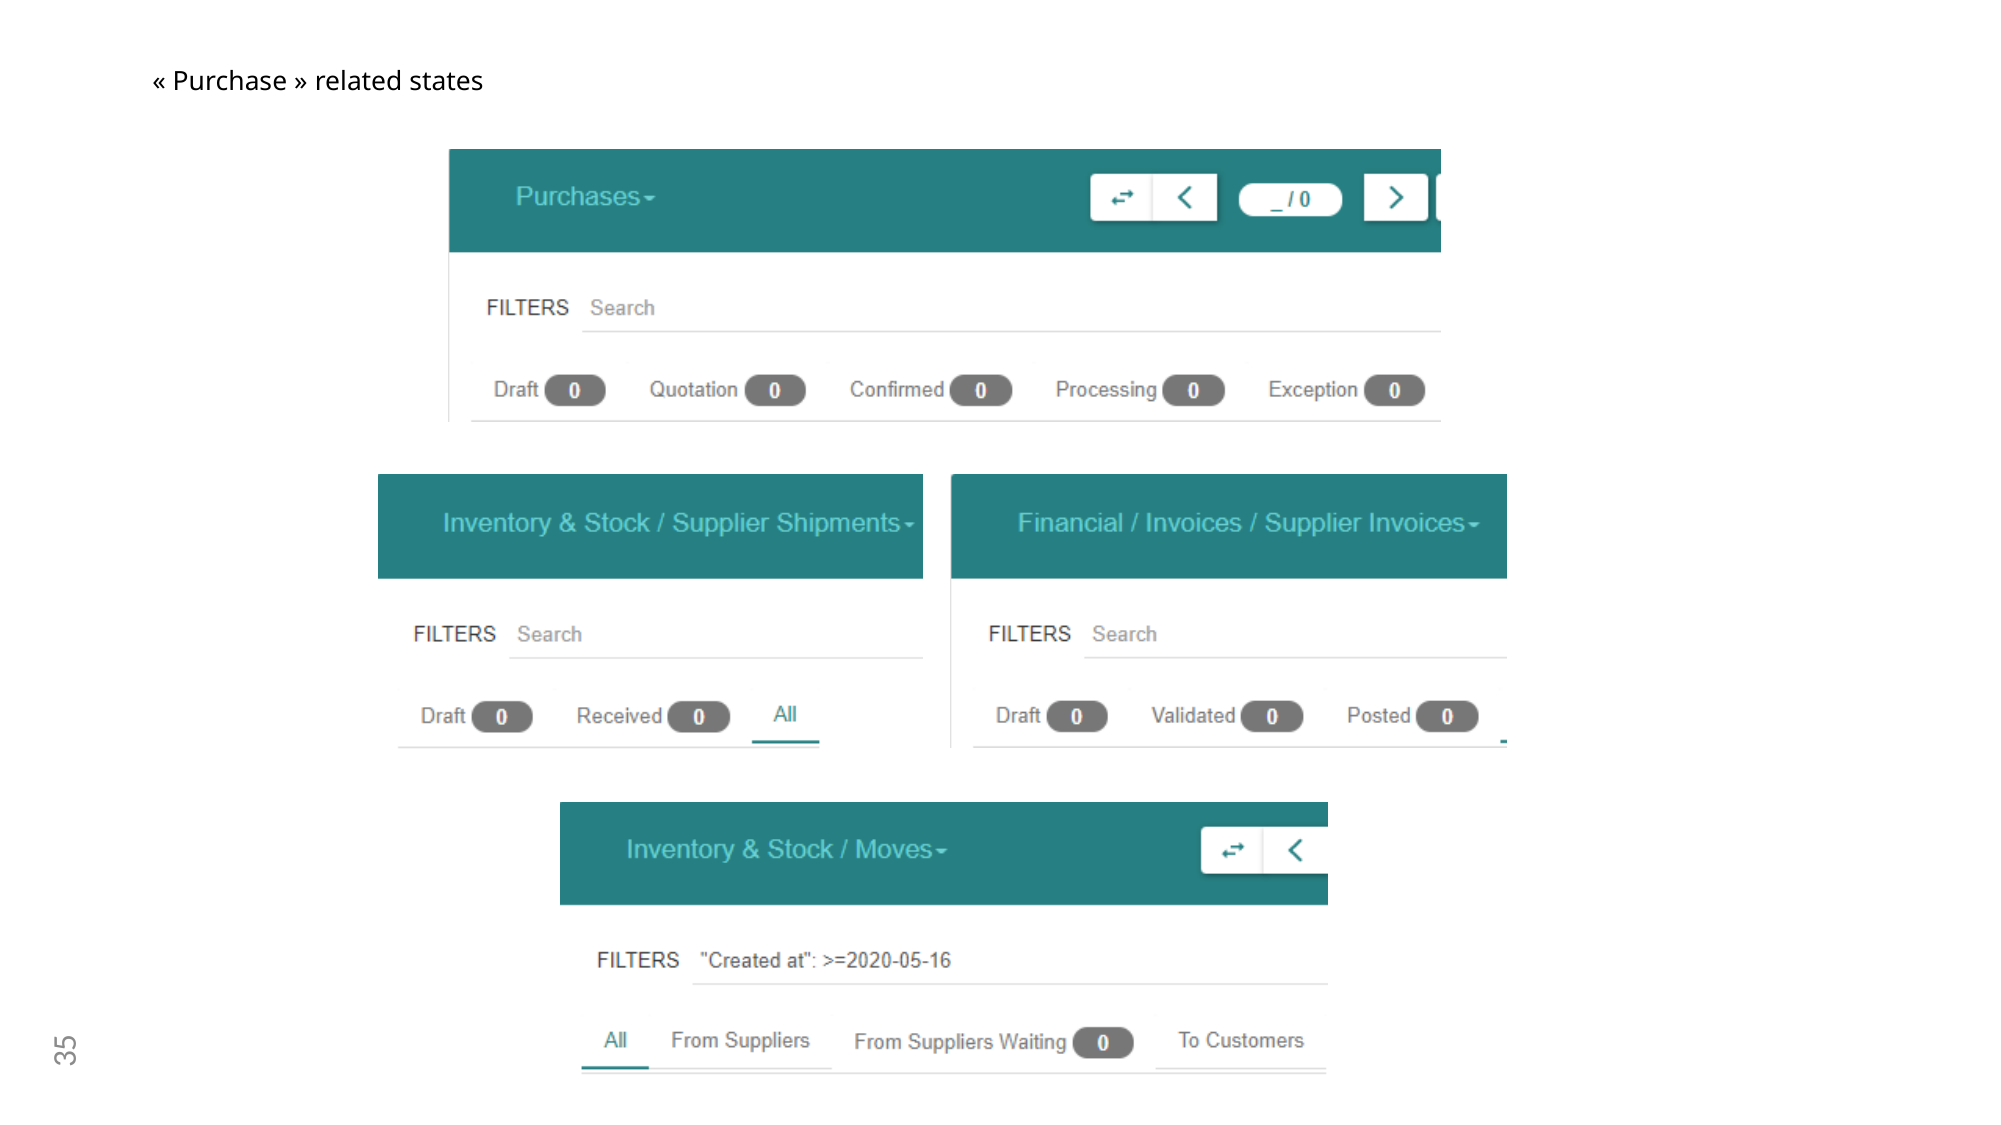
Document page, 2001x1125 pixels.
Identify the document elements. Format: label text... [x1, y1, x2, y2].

picture [378, 474, 923, 750]
picture [950, 474, 1507, 748]
slide_number 35 [32, 995, 93, 1108]
title « Purchase » related states [137, 59, 1863, 136]
picture [448, 149, 1441, 422]
picture [560, 802, 1328, 1079]
